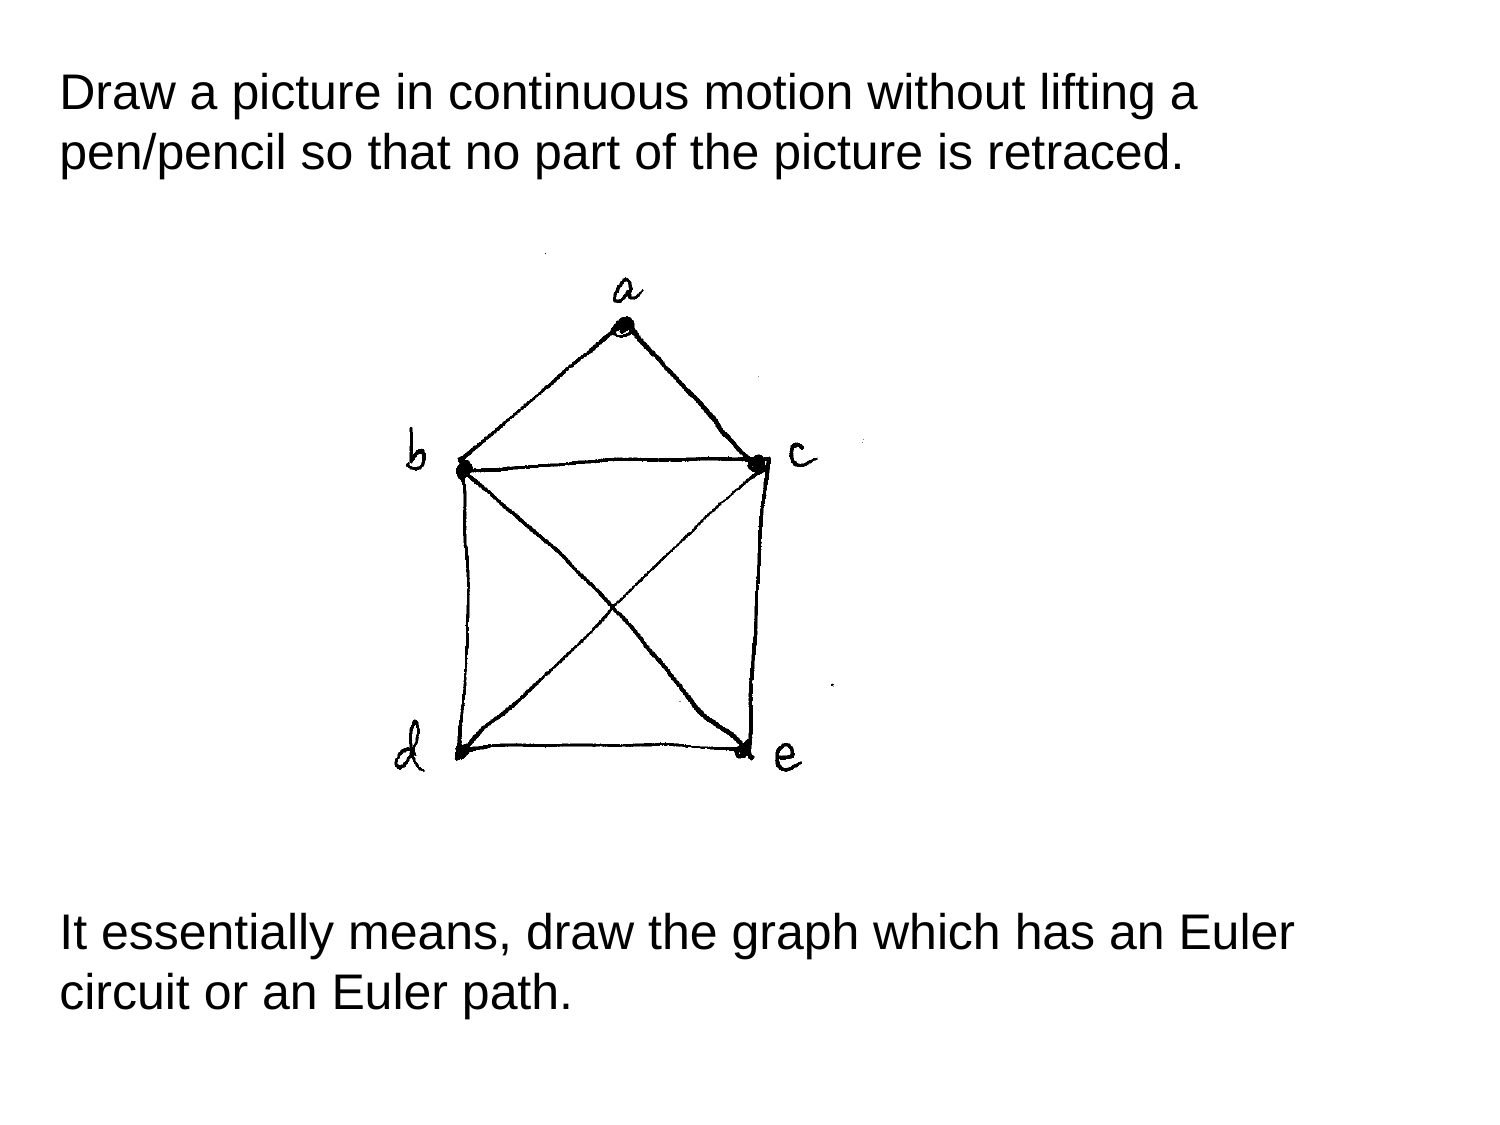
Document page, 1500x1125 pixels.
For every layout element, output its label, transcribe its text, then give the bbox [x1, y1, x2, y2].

text_box Draw a picture in continuous motion without lifting a pen/pencil so that no part of the picture is retraced. It essentially means, draw the graph which has an Euler circuit or an Euler path. [44, 44, 1455, 1018]
picture [350, 203, 896, 824]
